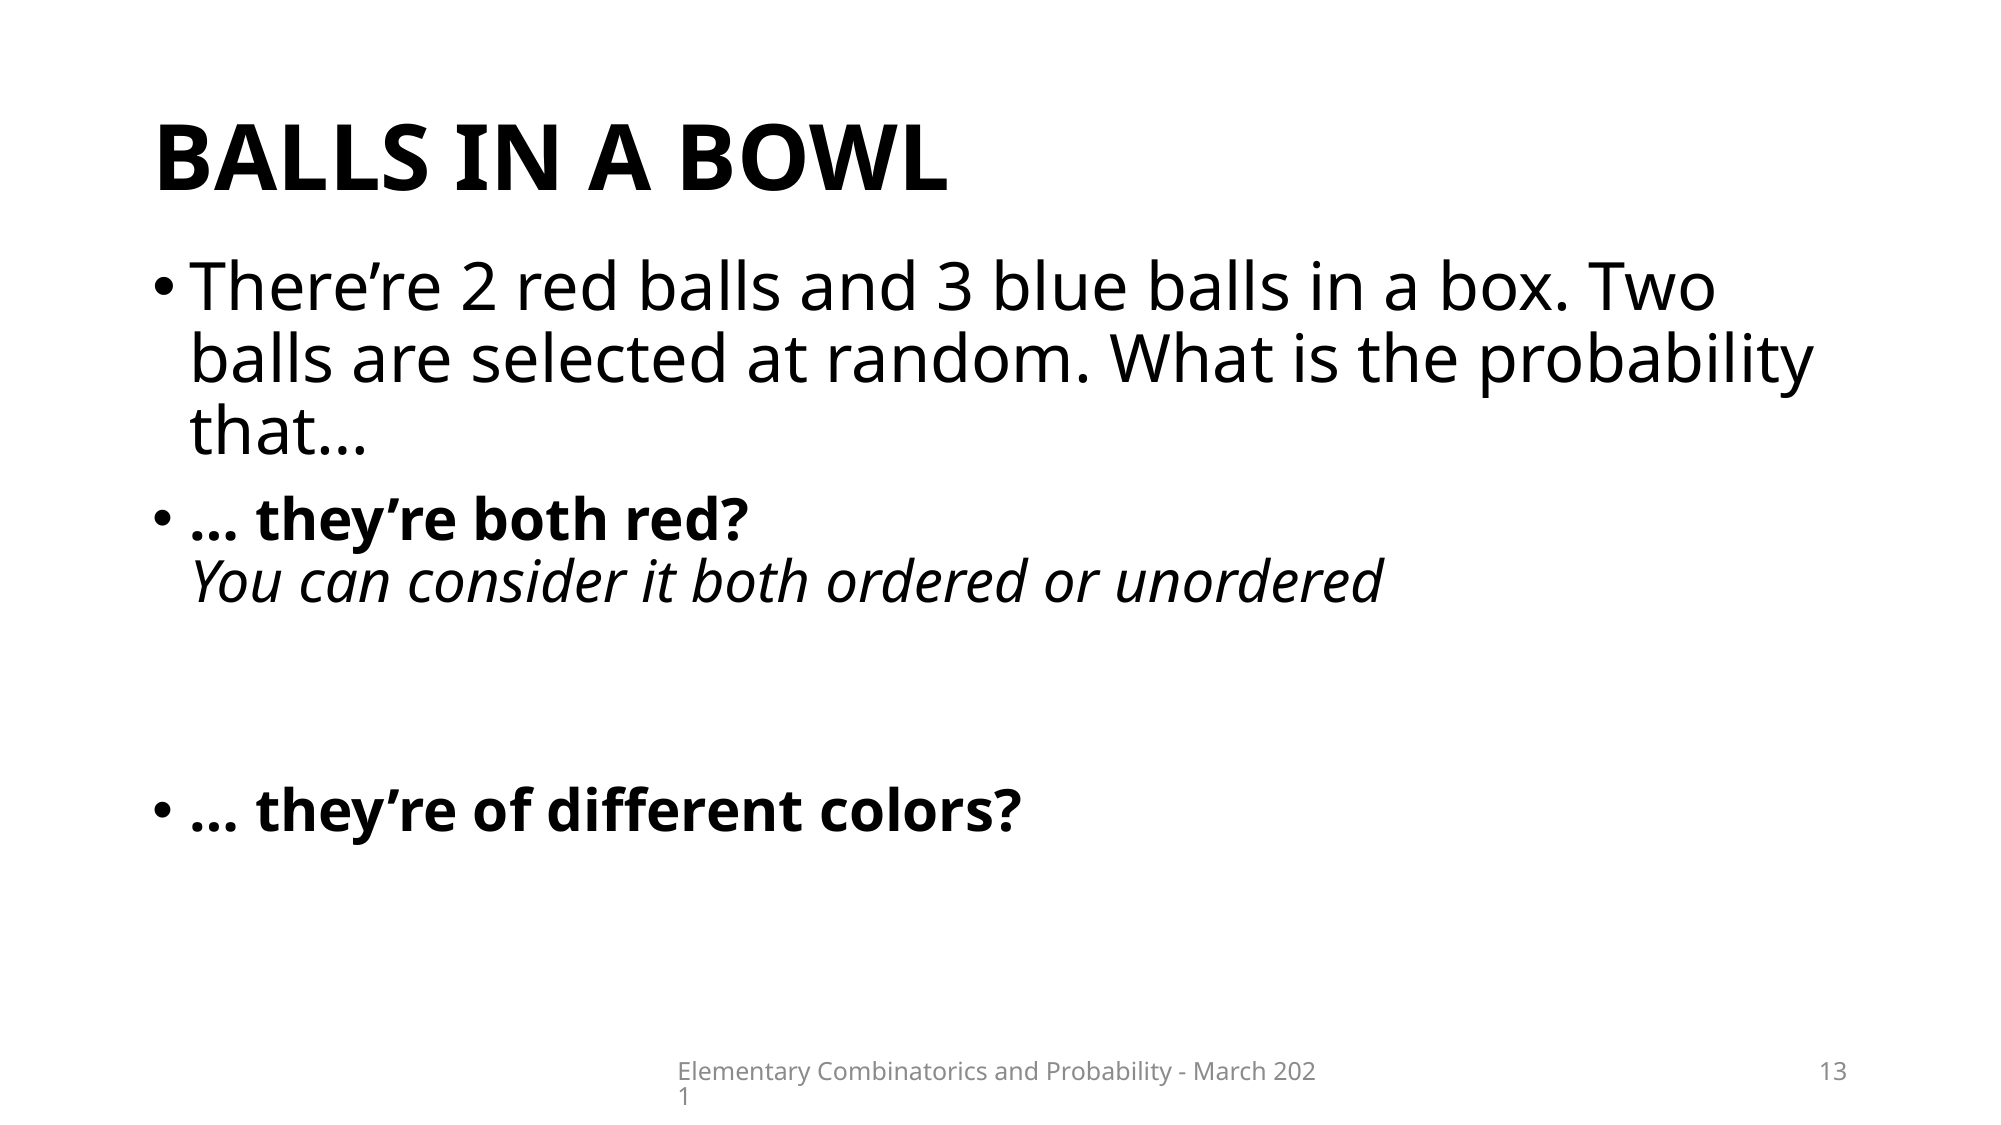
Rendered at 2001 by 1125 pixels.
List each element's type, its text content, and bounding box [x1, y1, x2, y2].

footer Elementary Combinatorics and Probability - March 2021 [662, 1042, 1338, 1103]
title Balls in a bowl [137, 52, 1863, 270]
slide_number 13 [1412, 1042, 1863, 1103]
